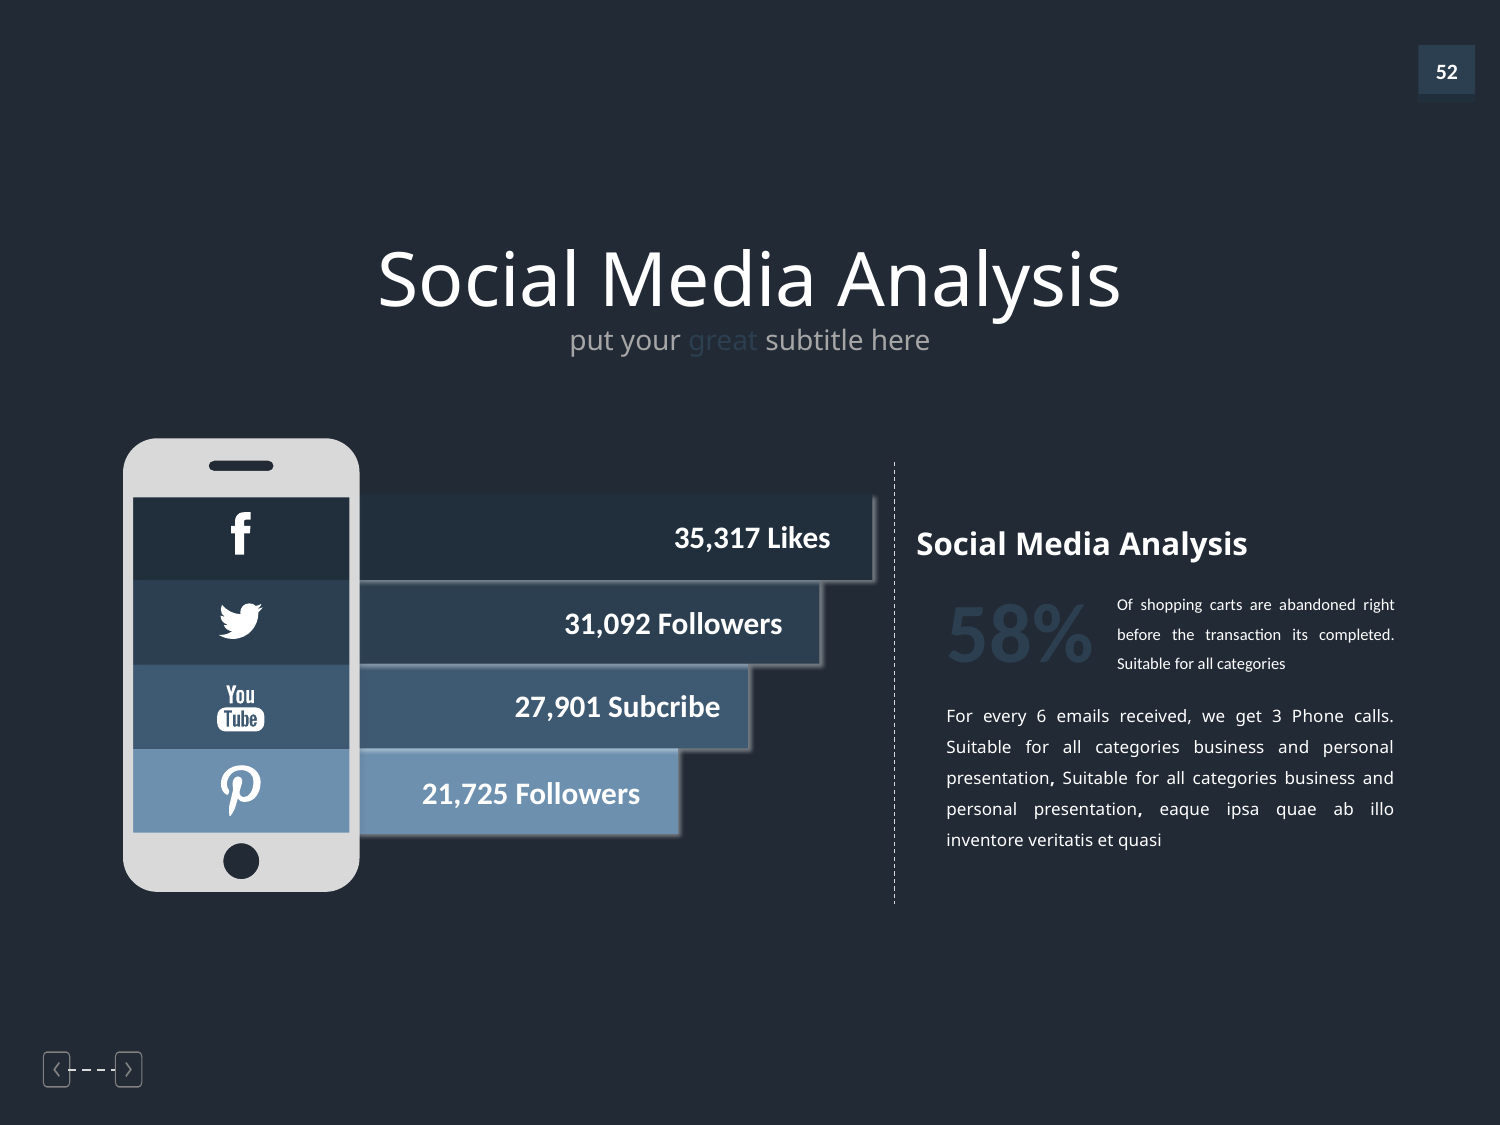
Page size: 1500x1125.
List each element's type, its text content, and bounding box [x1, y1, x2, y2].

text_box [231, 512, 251, 555]
text_box [220, 765, 261, 817]
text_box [217, 685, 265, 732]
text_box [365, 756, 679, 834]
text_box [134, 749, 349, 832]
text_box Of shopping carts are abandoned right before the transaction its completed. Suitable for all categories [1109, 576, 1410, 681]
text_box [134, 498, 349, 579]
text_box [365, 672, 748, 749]
text_box put your great subtitle here [554, 330, 946, 364]
text_box 35,317 Likes [567, 509, 846, 562]
text_box 21,725 Followers [335, 766, 656, 819]
text_box [134, 664, 349, 747]
text_box [123, 438, 360, 892]
text_box 58% [931, 570, 1109, 687]
text_box [365, 587, 820, 664]
text_box 31,092 Followers [544, 596, 798, 649]
text_box 27,901 Subcribe [416, 679, 736, 732]
text_box Social Media Analysis [901, 517, 1264, 570]
text_box For every 6 emails received, we get 3 Phone calls. Suitable for all categories business and personal presentation, Suitable for all categories business and personal presentation, eaque ipsa quae ab illo inventore veritatis et quasi [931, 688, 1410, 889]
text_box Social Media Analysis [362, 224, 1138, 330]
text_box [218, 603, 263, 639]
text_box [134, 580, 349, 664]
text_box [360, 493, 873, 580]
